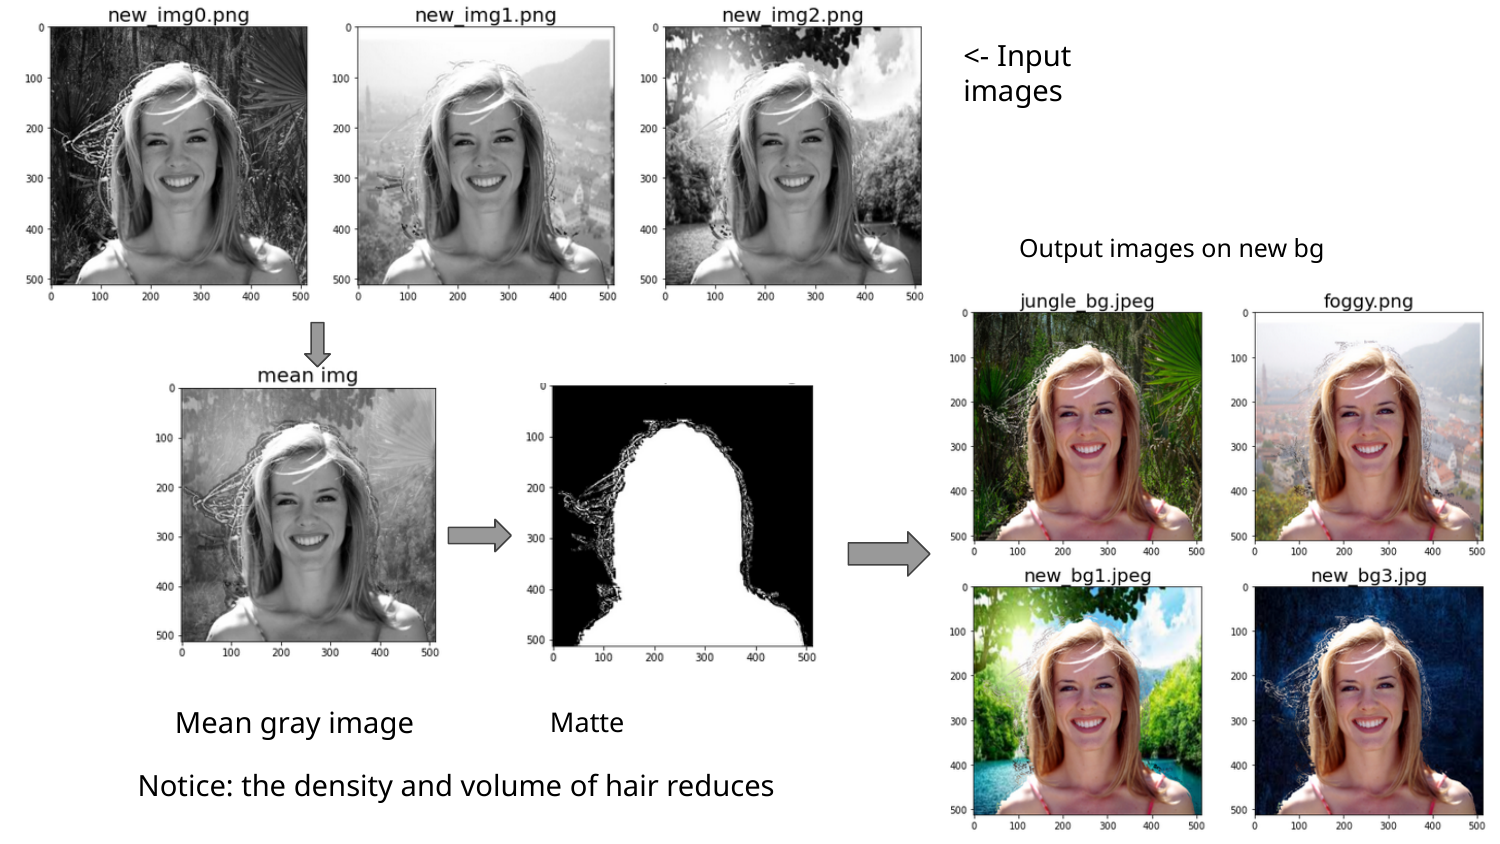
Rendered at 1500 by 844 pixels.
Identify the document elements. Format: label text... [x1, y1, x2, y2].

text_box <- Input images [953, 22, 1123, 93]
text_box [848, 531, 930, 577]
text_box Output images on new bg [1004, 217, 1432, 262]
text_box Matte [534, 689, 838, 760]
text_box [304, 327, 331, 357]
picture [521, 382, 838, 663]
text_box [468, 519, 512, 552]
picture [17, 0, 1500, 844]
picture [147, 359, 463, 663]
text_box Mean gray image [159, 689, 463, 751]
text_box Notice: the density and volume of hair reduces [122, 751, 810, 822]
